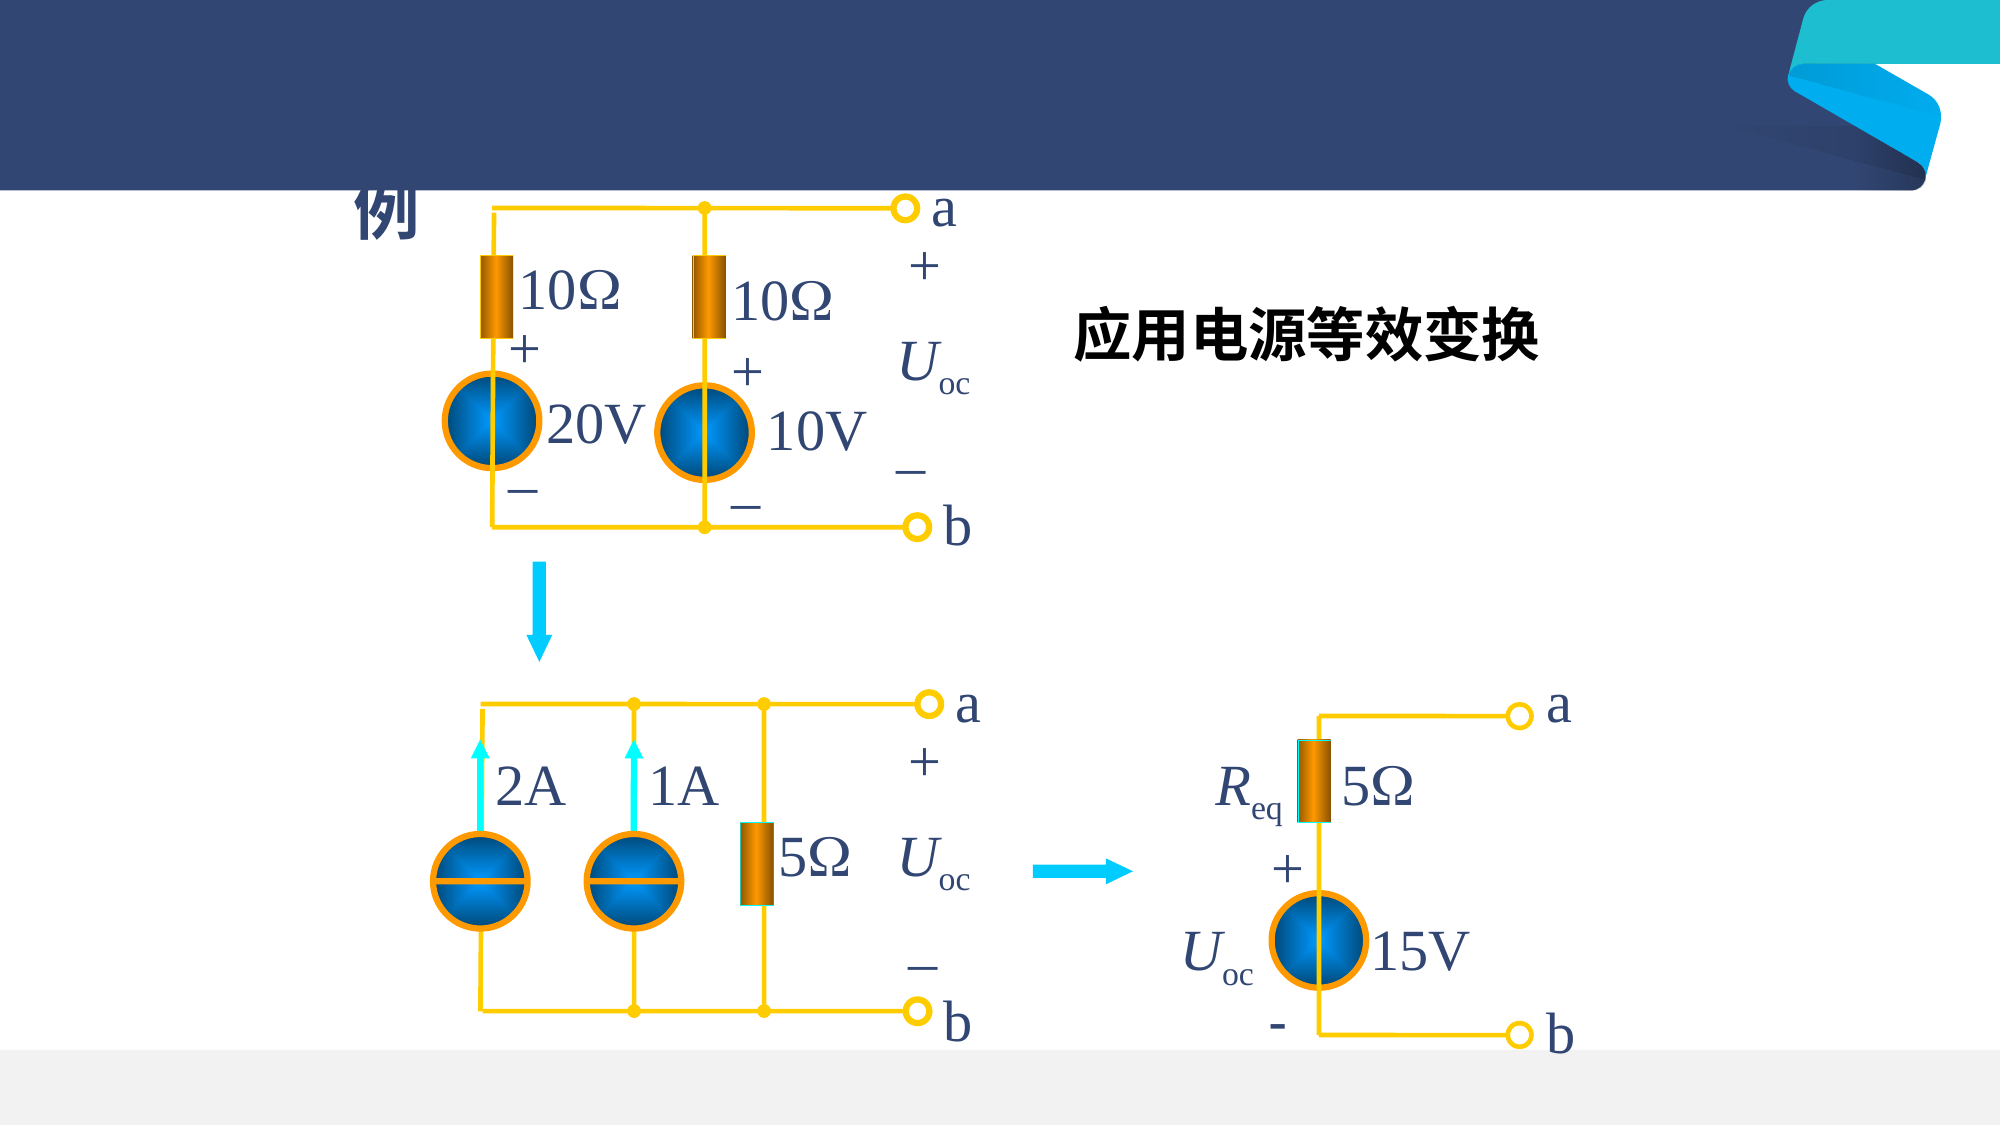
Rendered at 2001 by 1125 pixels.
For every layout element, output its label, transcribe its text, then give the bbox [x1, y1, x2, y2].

text_box 应用电源等效变换 [1059, 290, 1597, 376]
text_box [433, 656, 1017, 1061]
text_box [527, 565, 552, 656]
text_box 例 [338, 160, 444, 256]
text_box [1165, 656, 1649, 1074]
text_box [444, 160, 1012, 565]
text_box [1033, 859, 1132, 884]
